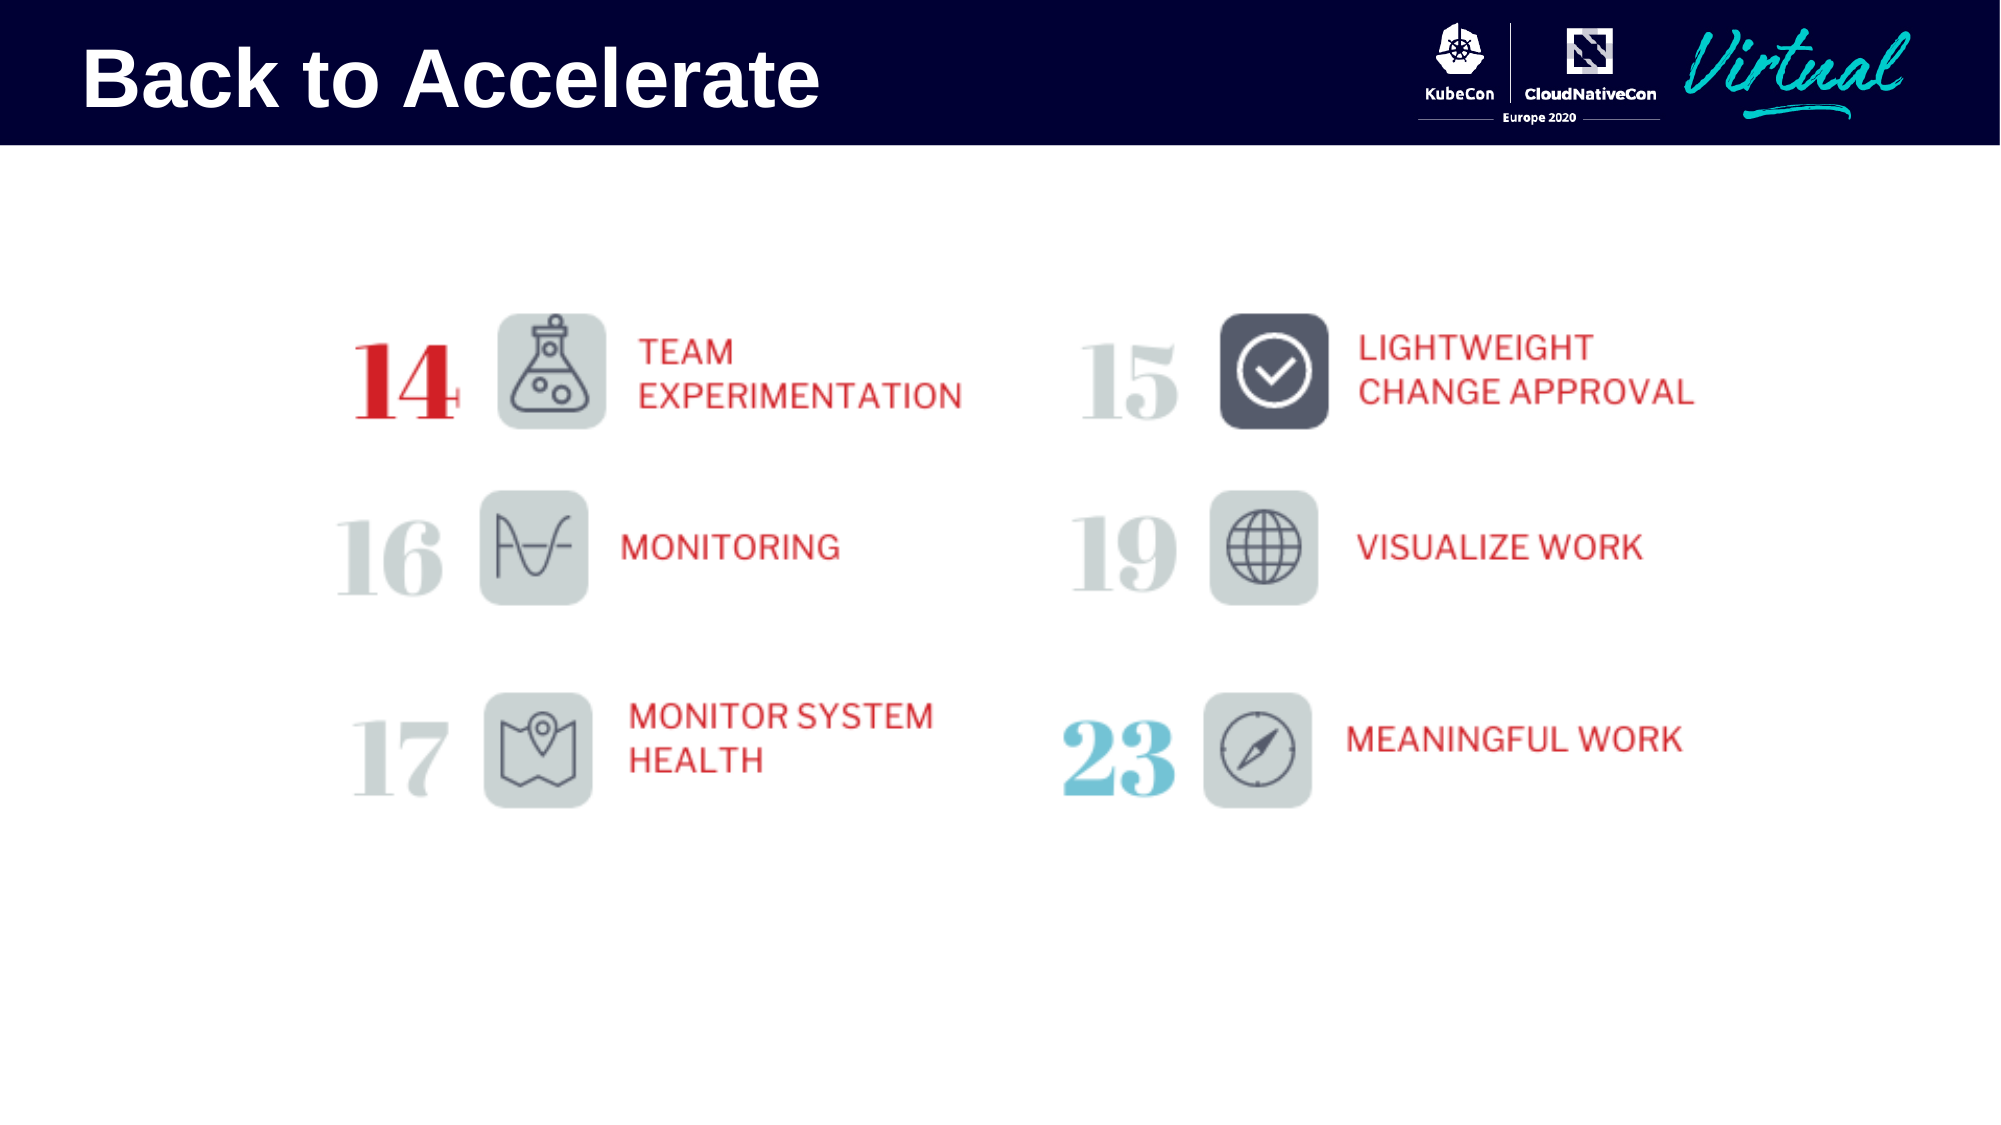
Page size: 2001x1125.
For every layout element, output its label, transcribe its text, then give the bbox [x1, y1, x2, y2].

picture [0, 0, 2000, 1125]
text_box Back to Accelerate [73, 0, 1784, 189]
